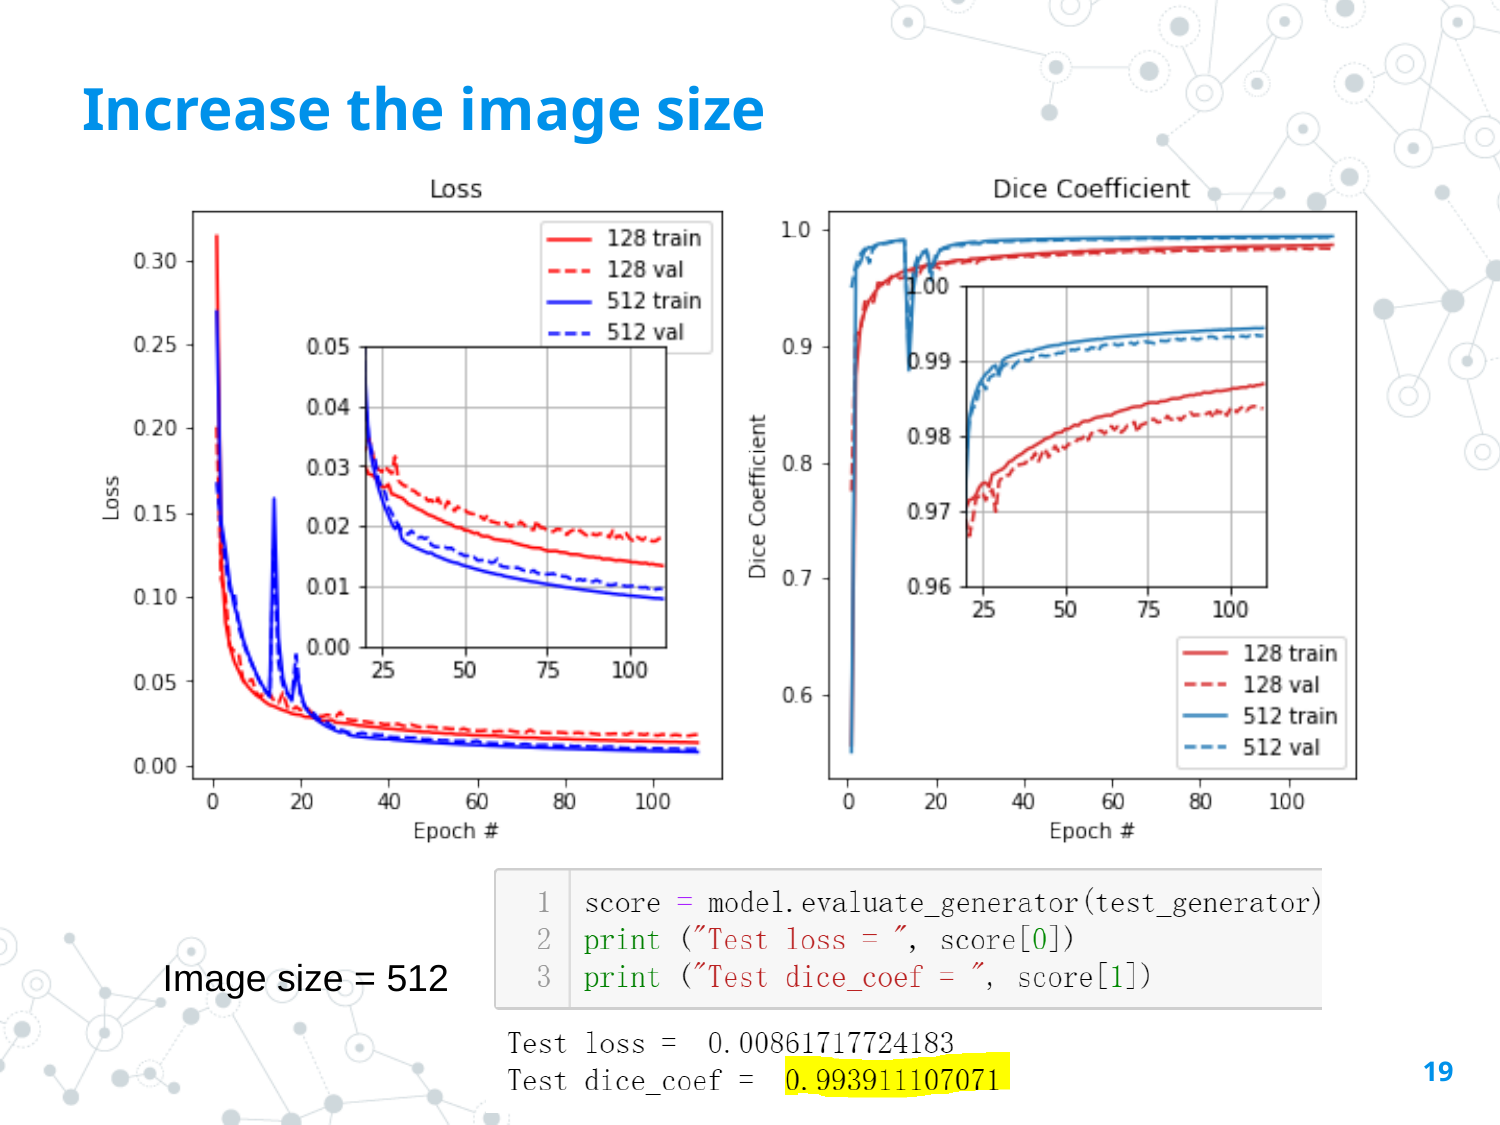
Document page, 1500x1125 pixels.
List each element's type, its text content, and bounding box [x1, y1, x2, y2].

text_box Image size = 512 [147, 946, 464, 1007]
slide_number 19 [1378, 1038, 1469, 1125]
title Increase the image size [67, 3, 1310, 158]
picture [0, 0, 1500, 1125]
